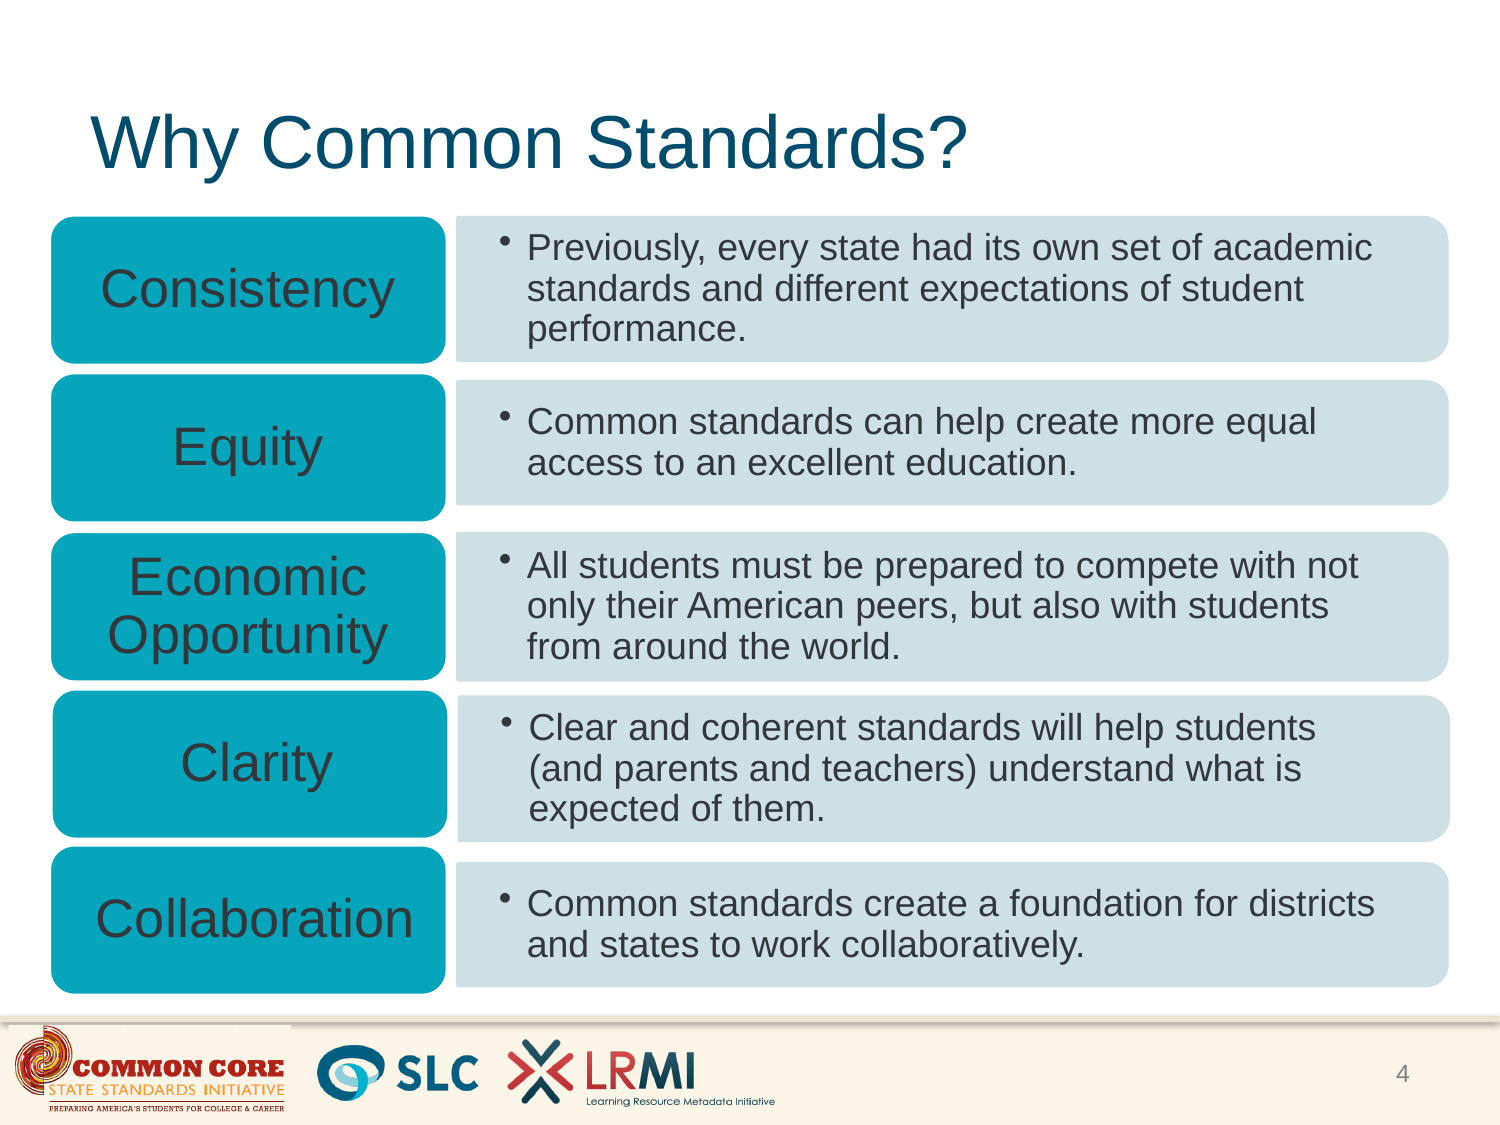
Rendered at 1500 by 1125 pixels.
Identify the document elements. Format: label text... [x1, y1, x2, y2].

text_box Consistency [46, 212, 450, 368]
text_box Common standards create a foundation for districts and states to work collaboratively. [456, 862, 1449, 988]
text_box Previously, every state had its own set of academic standards and different expectations of student performance. [456, 215, 1449, 363]
text_box Common standards can help create more equal access to an excellent education. [456, 380, 1449, 506]
text_box Clear and coherent standards will help students (and parents and teachers) understand what is expected of them. [457, 695, 1451, 843]
text_box All students must be prepared to compete with not only their American peers, but also with students from around the world. [456, 532, 1449, 682]
text_box Clarity [48, 686, 452, 842]
text_box Collaboration [46, 842, 450, 998]
slide_number 4 [1250, 1042, 1425, 1103]
picture [507, 1039, 775, 1107]
title Why Common Standards? [75, 45, 1425, 233]
text_box Economic Opportunity [46, 529, 450, 685]
picture [8, 1025, 292, 1120]
text_box Equity [46, 370, 450, 526]
picture [313, 1039, 482, 1107]
